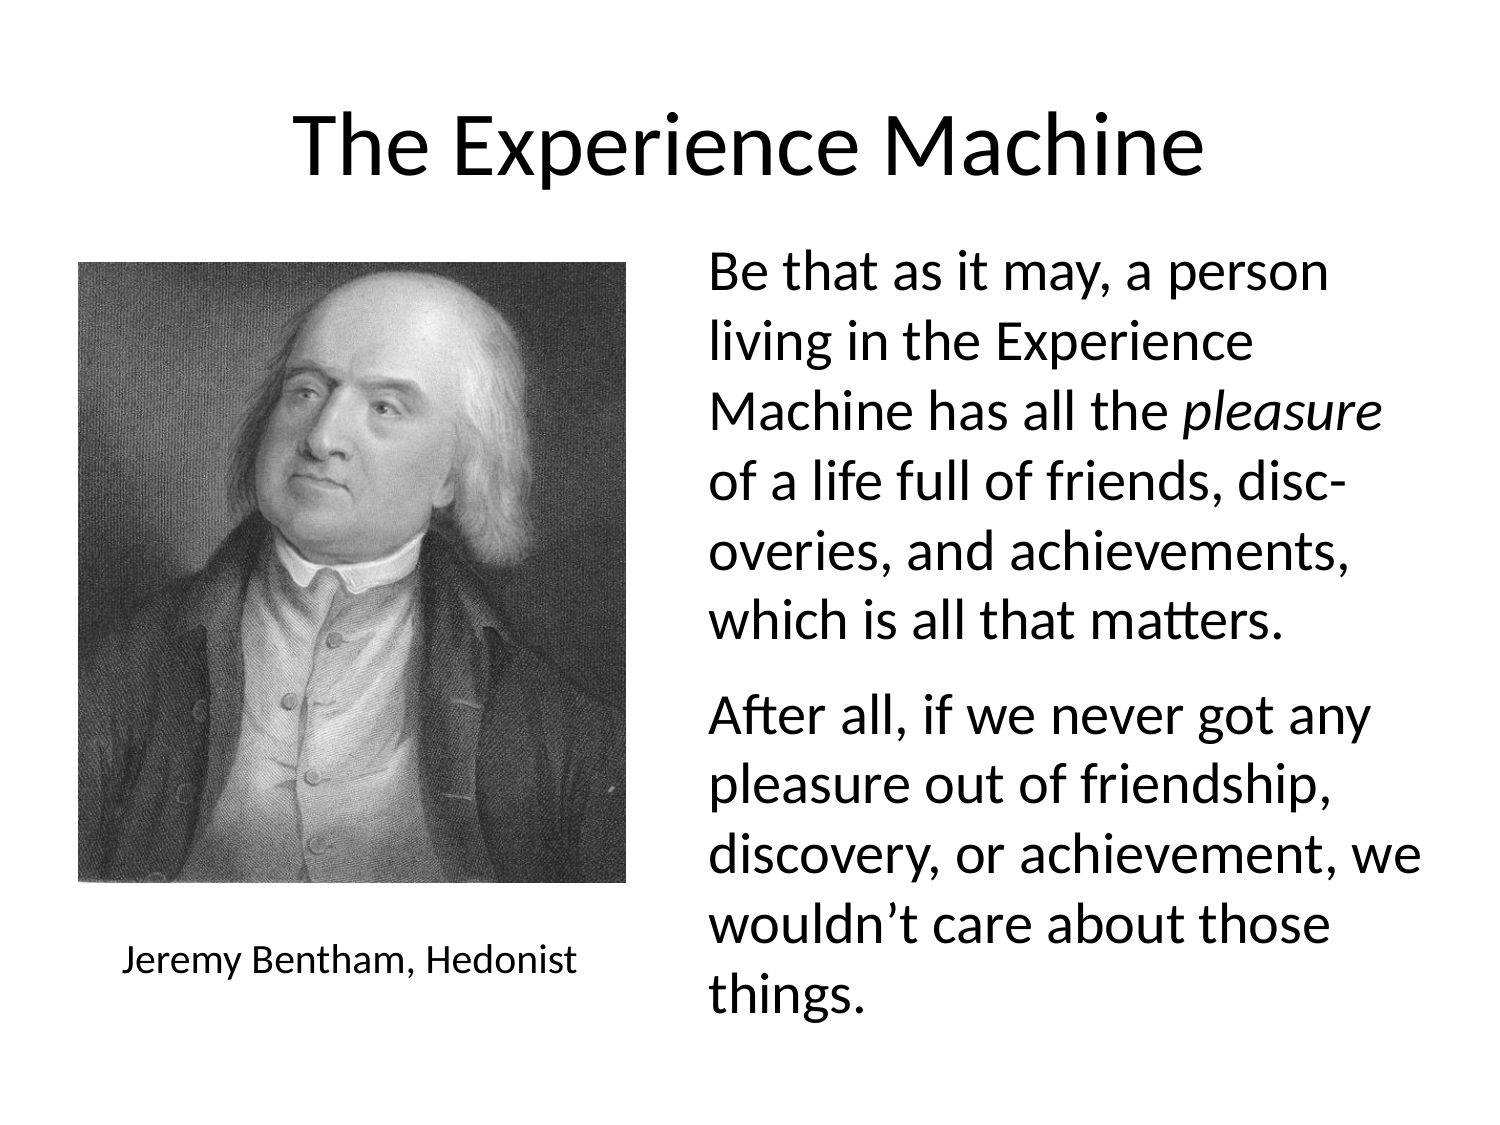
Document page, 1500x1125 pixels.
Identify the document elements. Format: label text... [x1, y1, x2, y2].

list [78, 262, 626, 883]
title The Experience Machine [75, 45, 1425, 233]
text_box Jeremy Bentham, Hedonist [87, 924, 613, 990]
list Be that as it may, a person living in the Experience Machine has all the pleasure of a life full of friends, disc-overies, and achievements, which is all that matters. After all, if we never got any pleasure out of friendship, discovery, or achievement, we wouldn’t care about those things. [637, 224, 1450, 1088]
